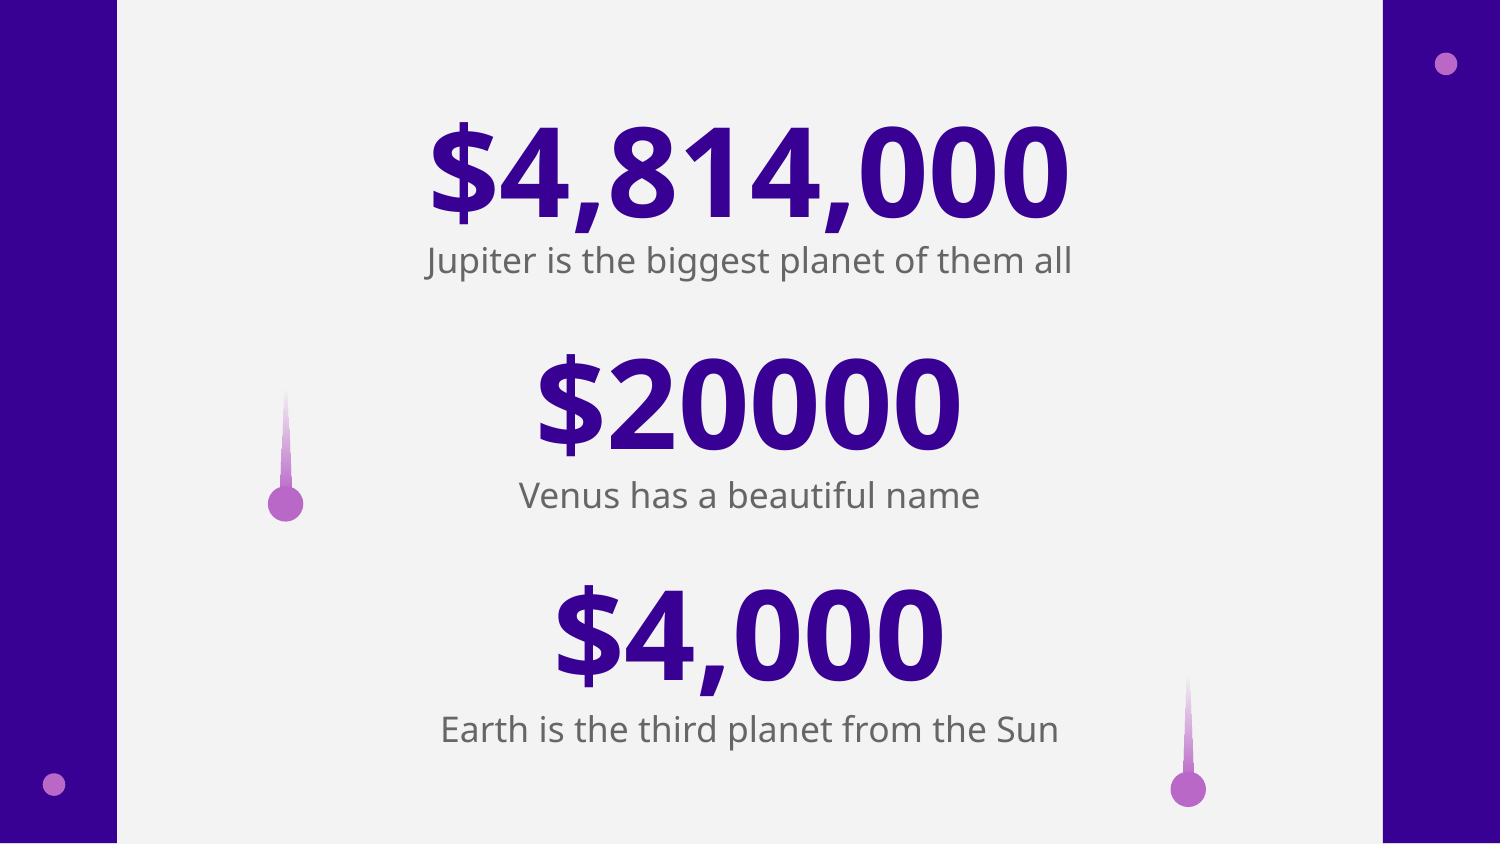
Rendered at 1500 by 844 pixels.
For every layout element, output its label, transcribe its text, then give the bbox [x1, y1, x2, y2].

title $20000 [321, 336, 1179, 463]
text_box [0, 0, 117, 844]
text_box [42, 773, 66, 796]
title $4,000 [321, 567, 1179, 695]
subtitle Venus has a beautiful name [321, 471, 1179, 518]
subtitle Jupiter is the biggest planet of them all [321, 236, 1179, 283]
subtitle Earth is the third planet from the Sun [321, 705, 1165, 752]
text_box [267, 362, 304, 522]
text_box [1434, 52, 1458, 76]
text_box [1382, 0, 1500, 844]
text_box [1170, 648, 1207, 808]
title $4,814,000 [321, 104, 1179, 231]
